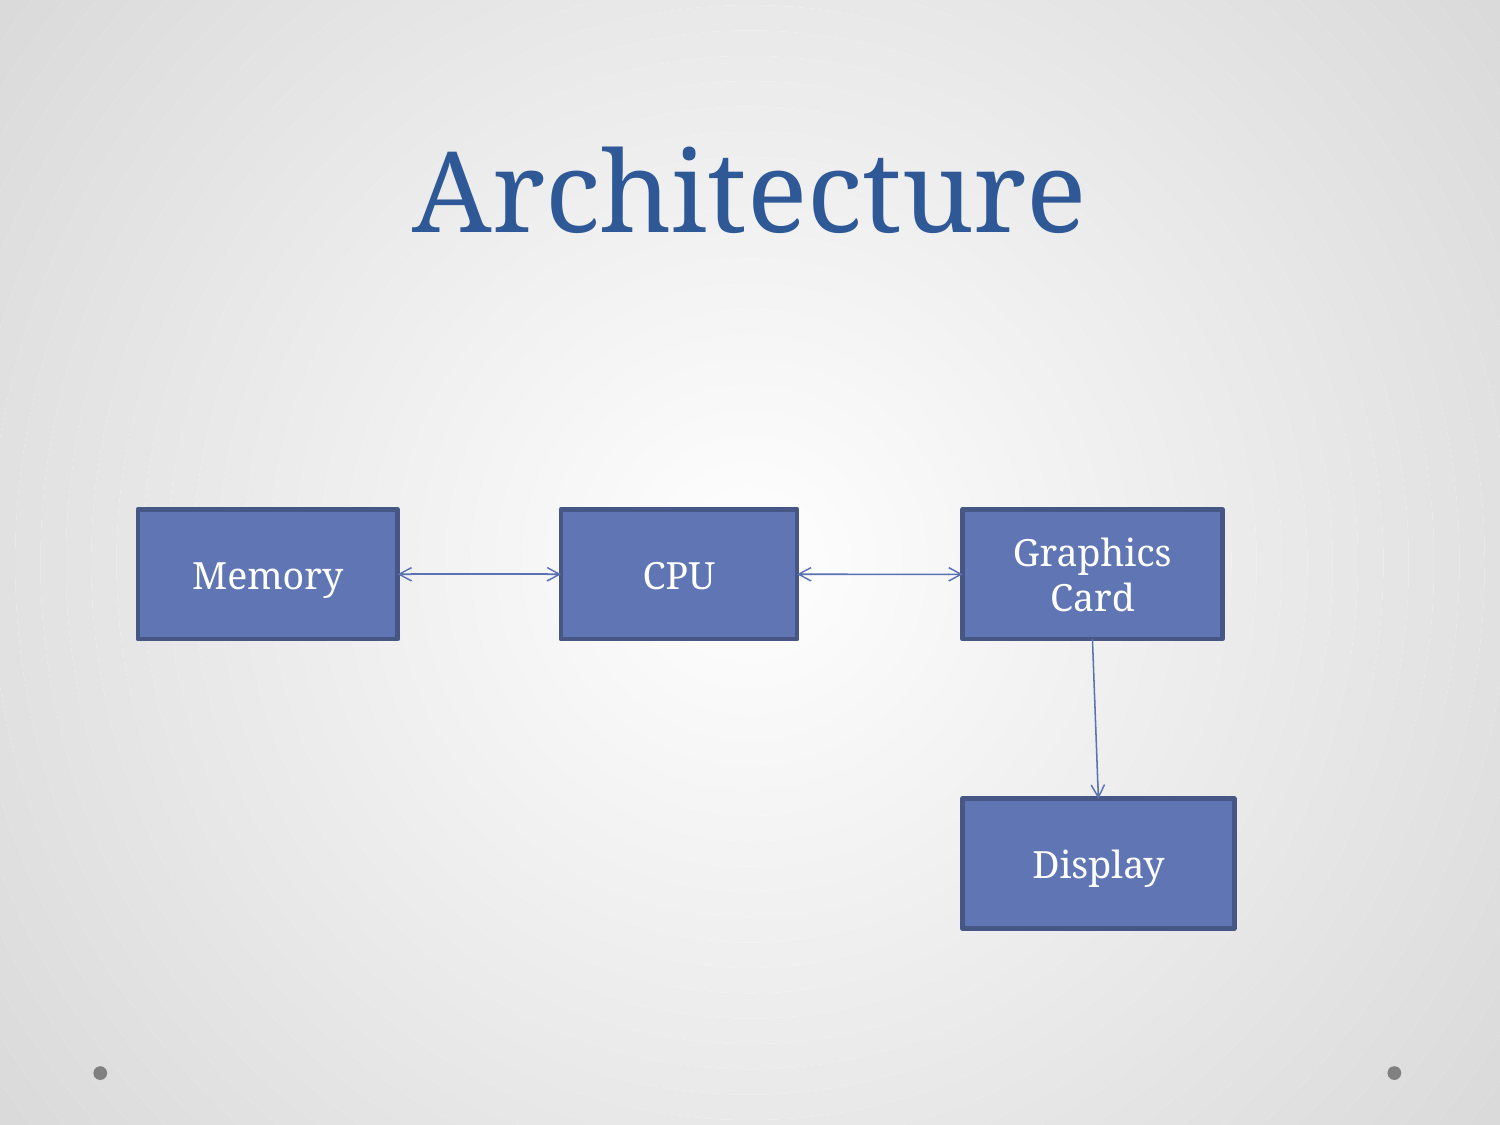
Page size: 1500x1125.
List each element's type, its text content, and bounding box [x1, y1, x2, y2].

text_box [1092, 638, 1099, 799]
title Architecture [75, 0, 1425, 263]
text_box Display [960, 796, 1237, 931]
text_box Memory [136, 507, 400, 641]
text_box CPU [559, 507, 799, 641]
text_box Graphics Card [960, 507, 1225, 641]
